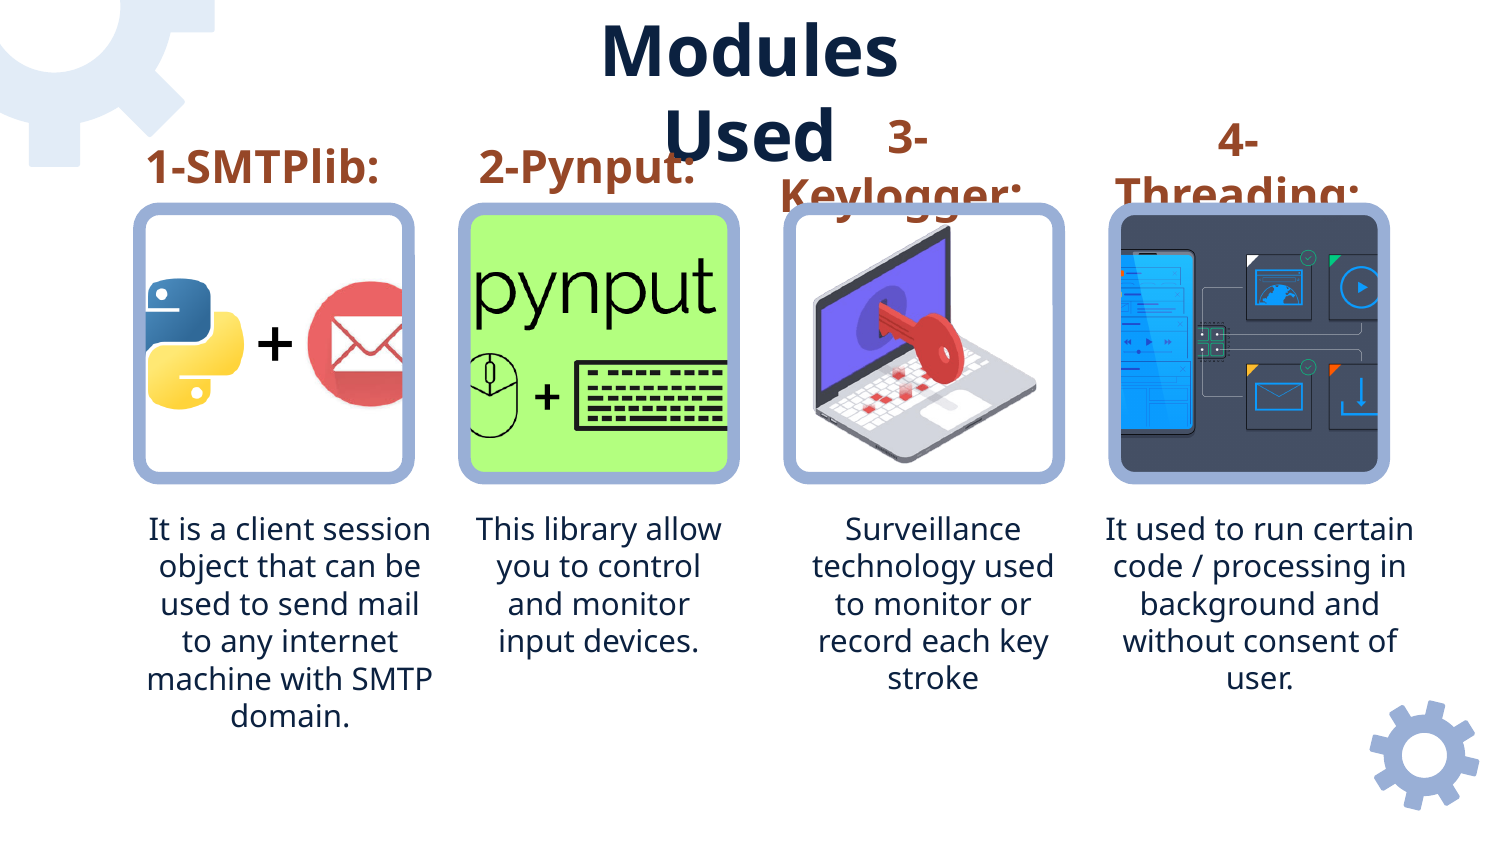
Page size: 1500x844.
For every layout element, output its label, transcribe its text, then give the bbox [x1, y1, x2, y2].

subtitle Surveillance technology used to monitor or record each key stroke [777, 493, 1089, 756]
title 3-Keylogger: [752, 137, 1064, 193]
subtitle This library allow you to control and monitor input devices. [453, 493, 746, 743]
title 4-Threading: [1082, 138, 1394, 193]
picture [464, 208, 734, 479]
picture [789, 208, 1060, 479]
title 1-SMTPlib: [116, 138, 409, 193]
subtitle It used to run certain code / processing in background and without consent of user. [1089, 493, 1431, 756]
picture [139, 208, 409, 479]
picture [1114, 208, 1385, 479]
title 2-Pynput: [441, 138, 734, 194]
title Modules Used [498, 43, 1002, 138]
subtitle It is a client session object that can be used to send mail to any internet machine with SMTP domain. [127, 493, 453, 800]
